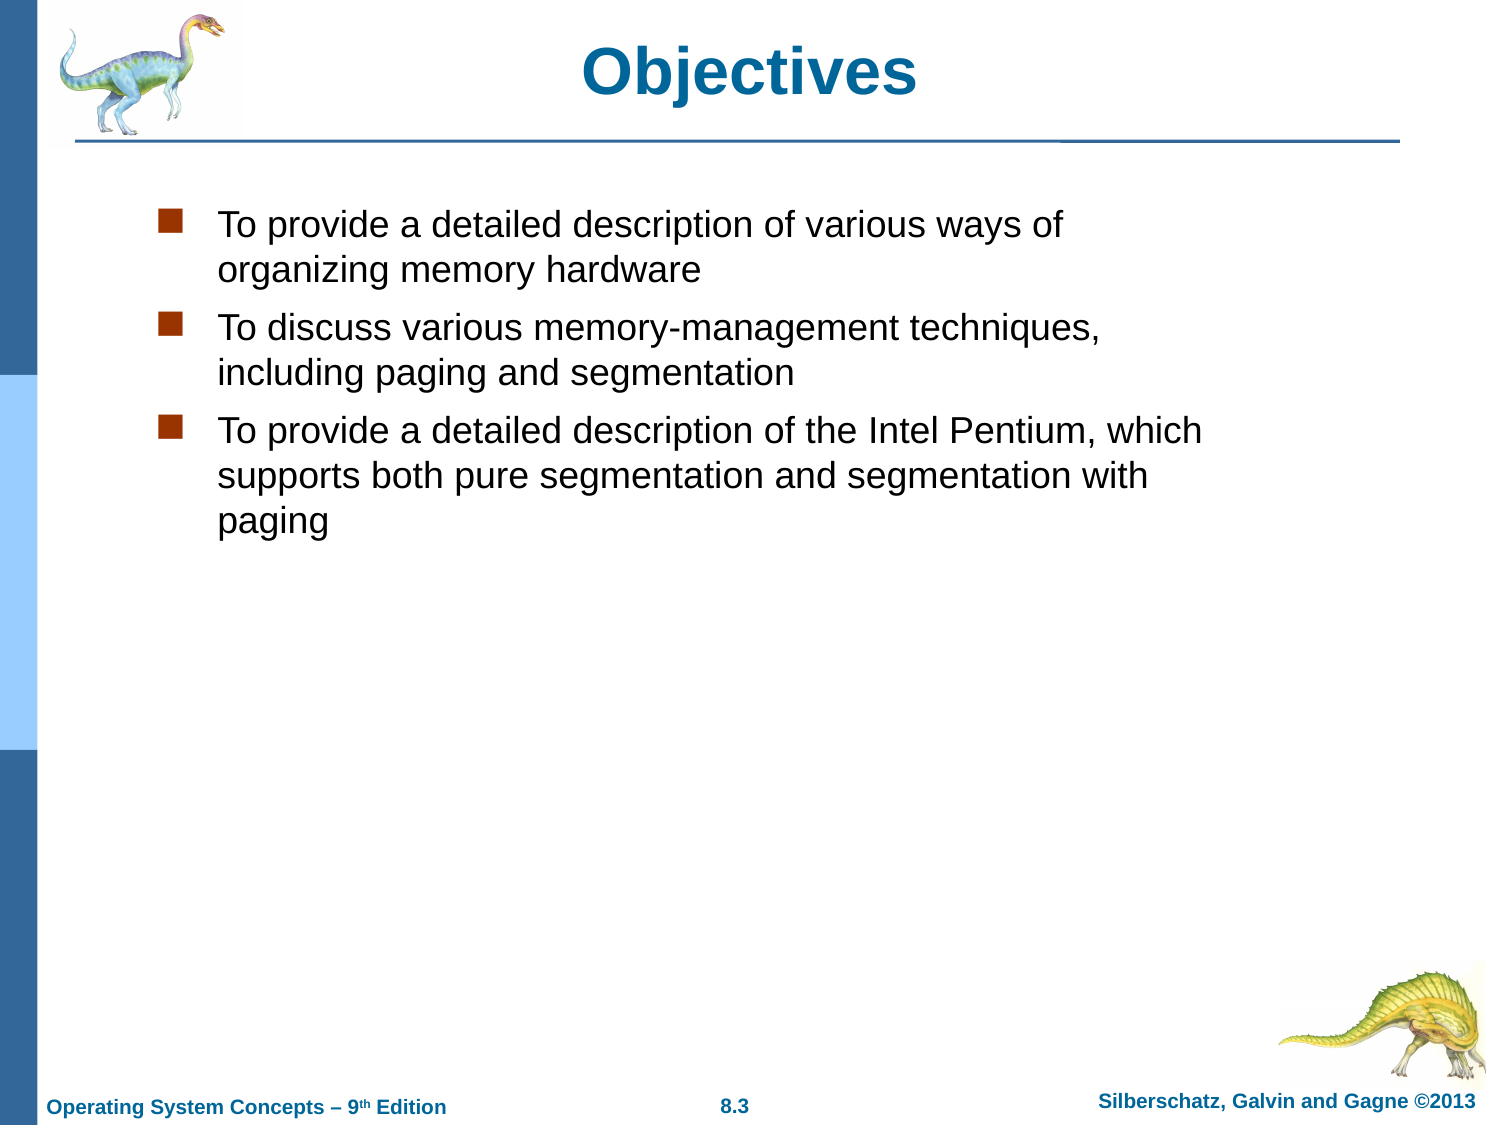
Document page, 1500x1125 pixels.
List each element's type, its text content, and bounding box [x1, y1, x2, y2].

picture [46, 0, 243, 149]
title Objectives [74, 20, 1426, 116]
list To provide a detailed description of various ways of organizing memory hardware To discuss various memory-management techniques, including paging and segmentation To provide a detailed description of the Intel Pentium, which supports both pure segmentation and segmentation with paging [145, 191, 1234, 921]
picture [1275, 959, 1486, 1090]
